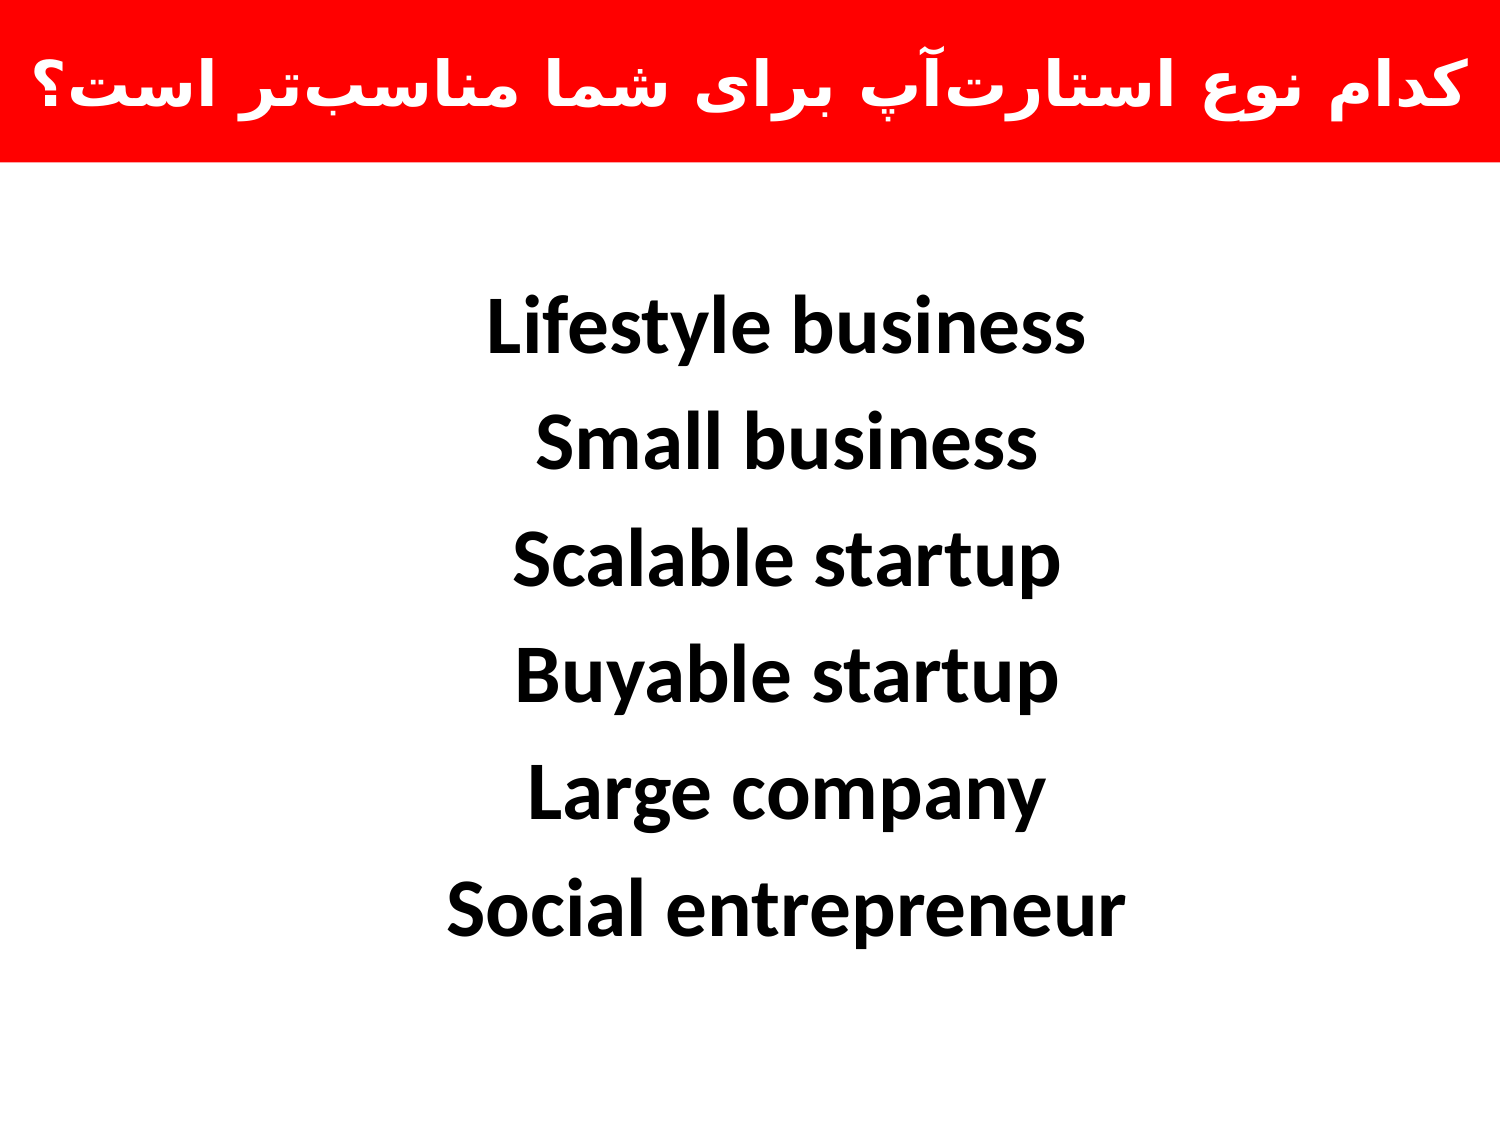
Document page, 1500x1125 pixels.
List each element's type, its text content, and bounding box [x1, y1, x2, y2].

text_box کدام نوع استارت‌آپ برای شما مناسب‌تر است؟ [0, 0, 1500, 163]
list Lifestyle business Small business Scalable startup Buyable startup Large company Social entrepreneur [75, 262, 1425, 1005]
